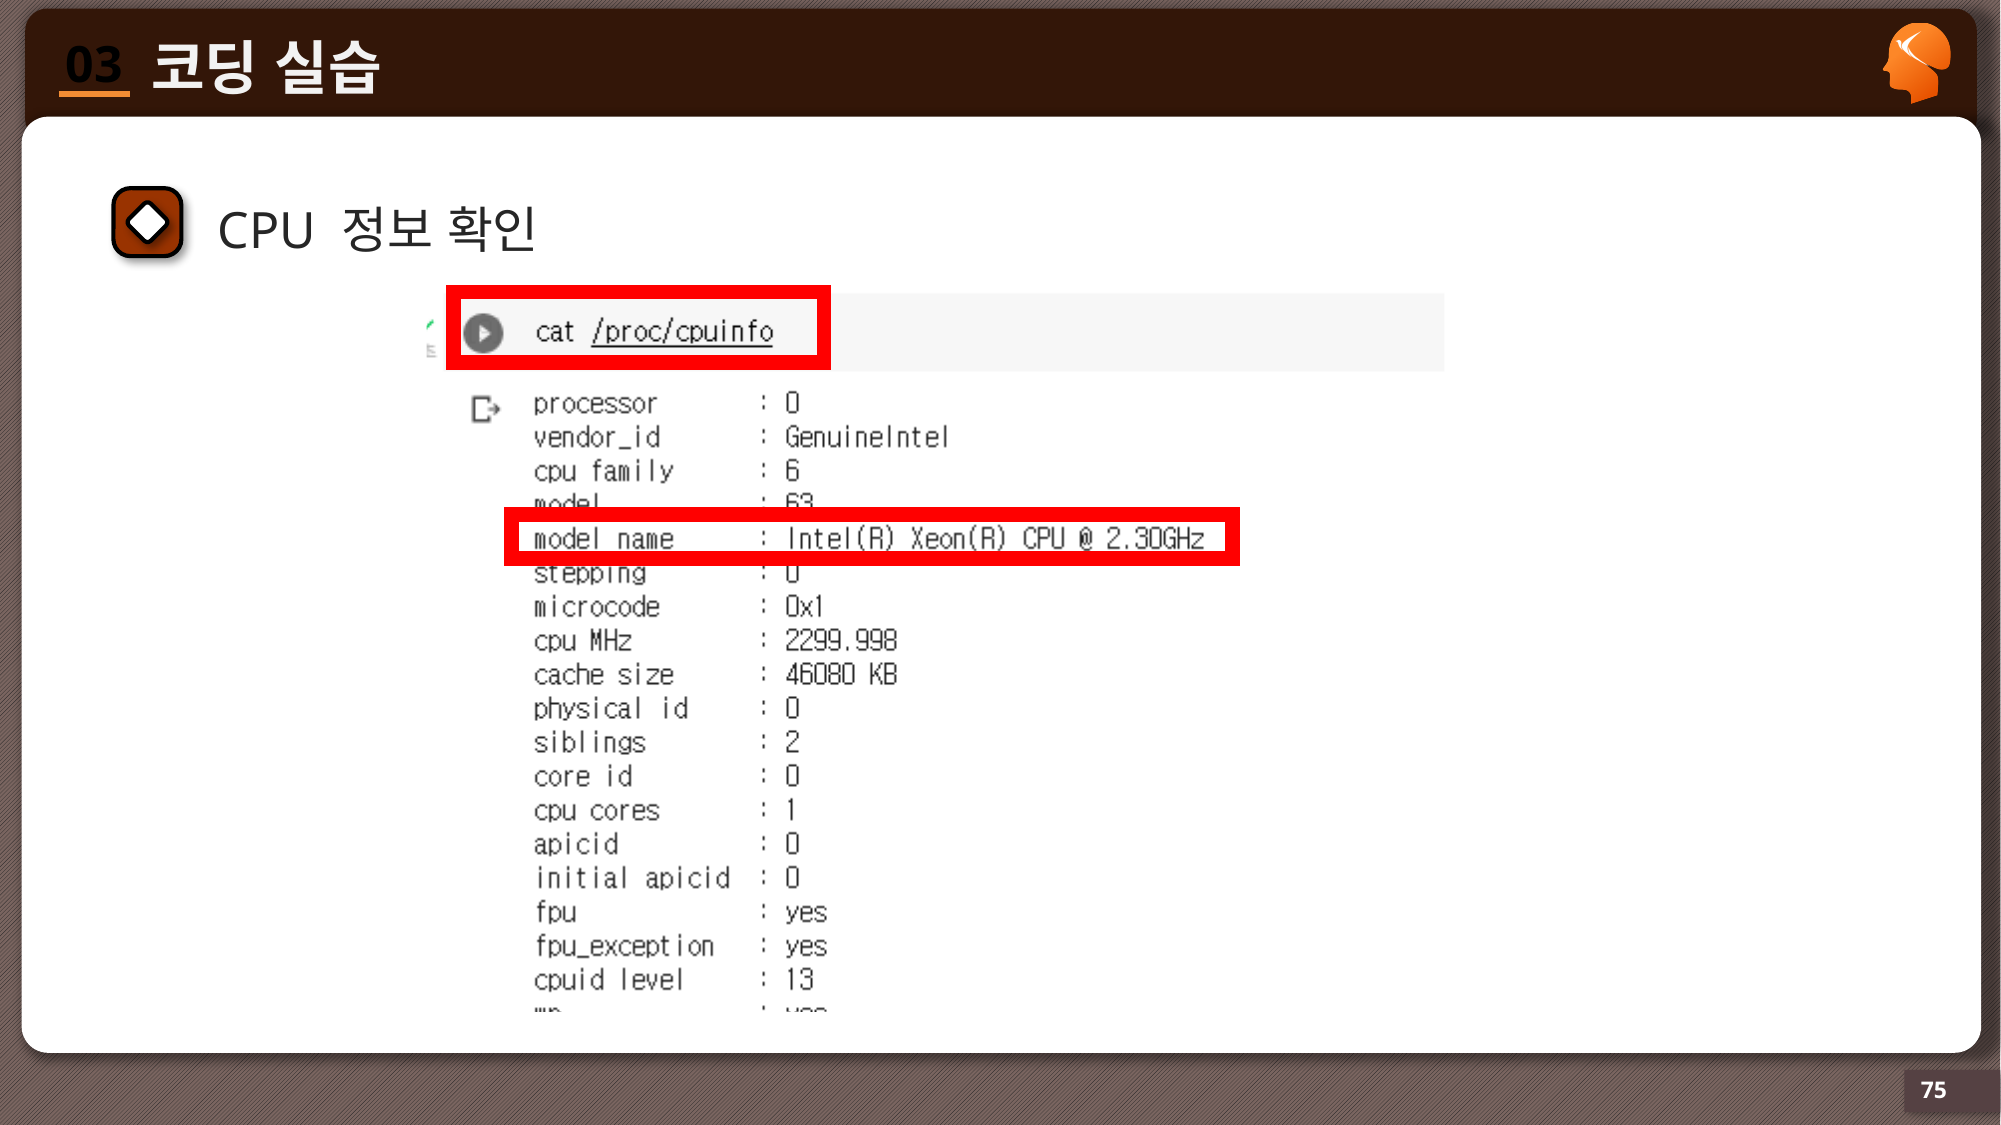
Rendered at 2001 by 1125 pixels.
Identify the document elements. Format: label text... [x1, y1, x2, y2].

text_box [426, 286, 1445, 1012]
text_box 75 [1905, 1061, 2000, 1121]
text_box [113, 187, 1427, 269]
picture [1880, 23, 1954, 107]
